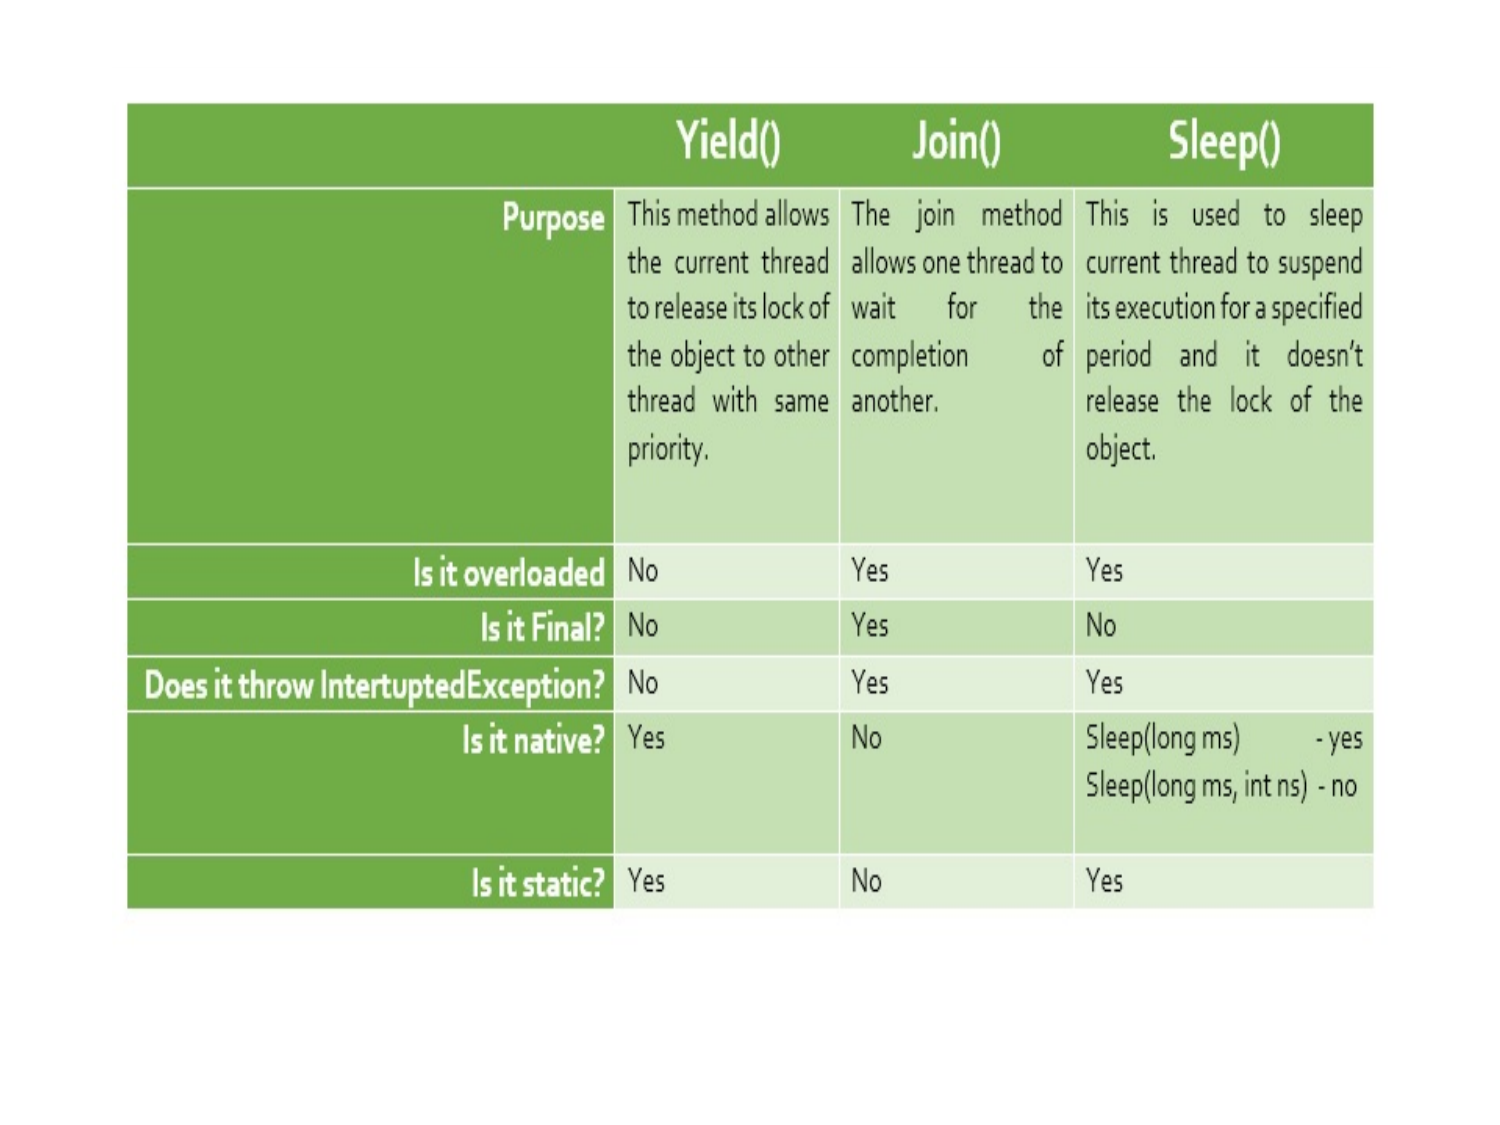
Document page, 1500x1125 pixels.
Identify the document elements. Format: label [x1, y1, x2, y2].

picture [111, 66, 1391, 977]
